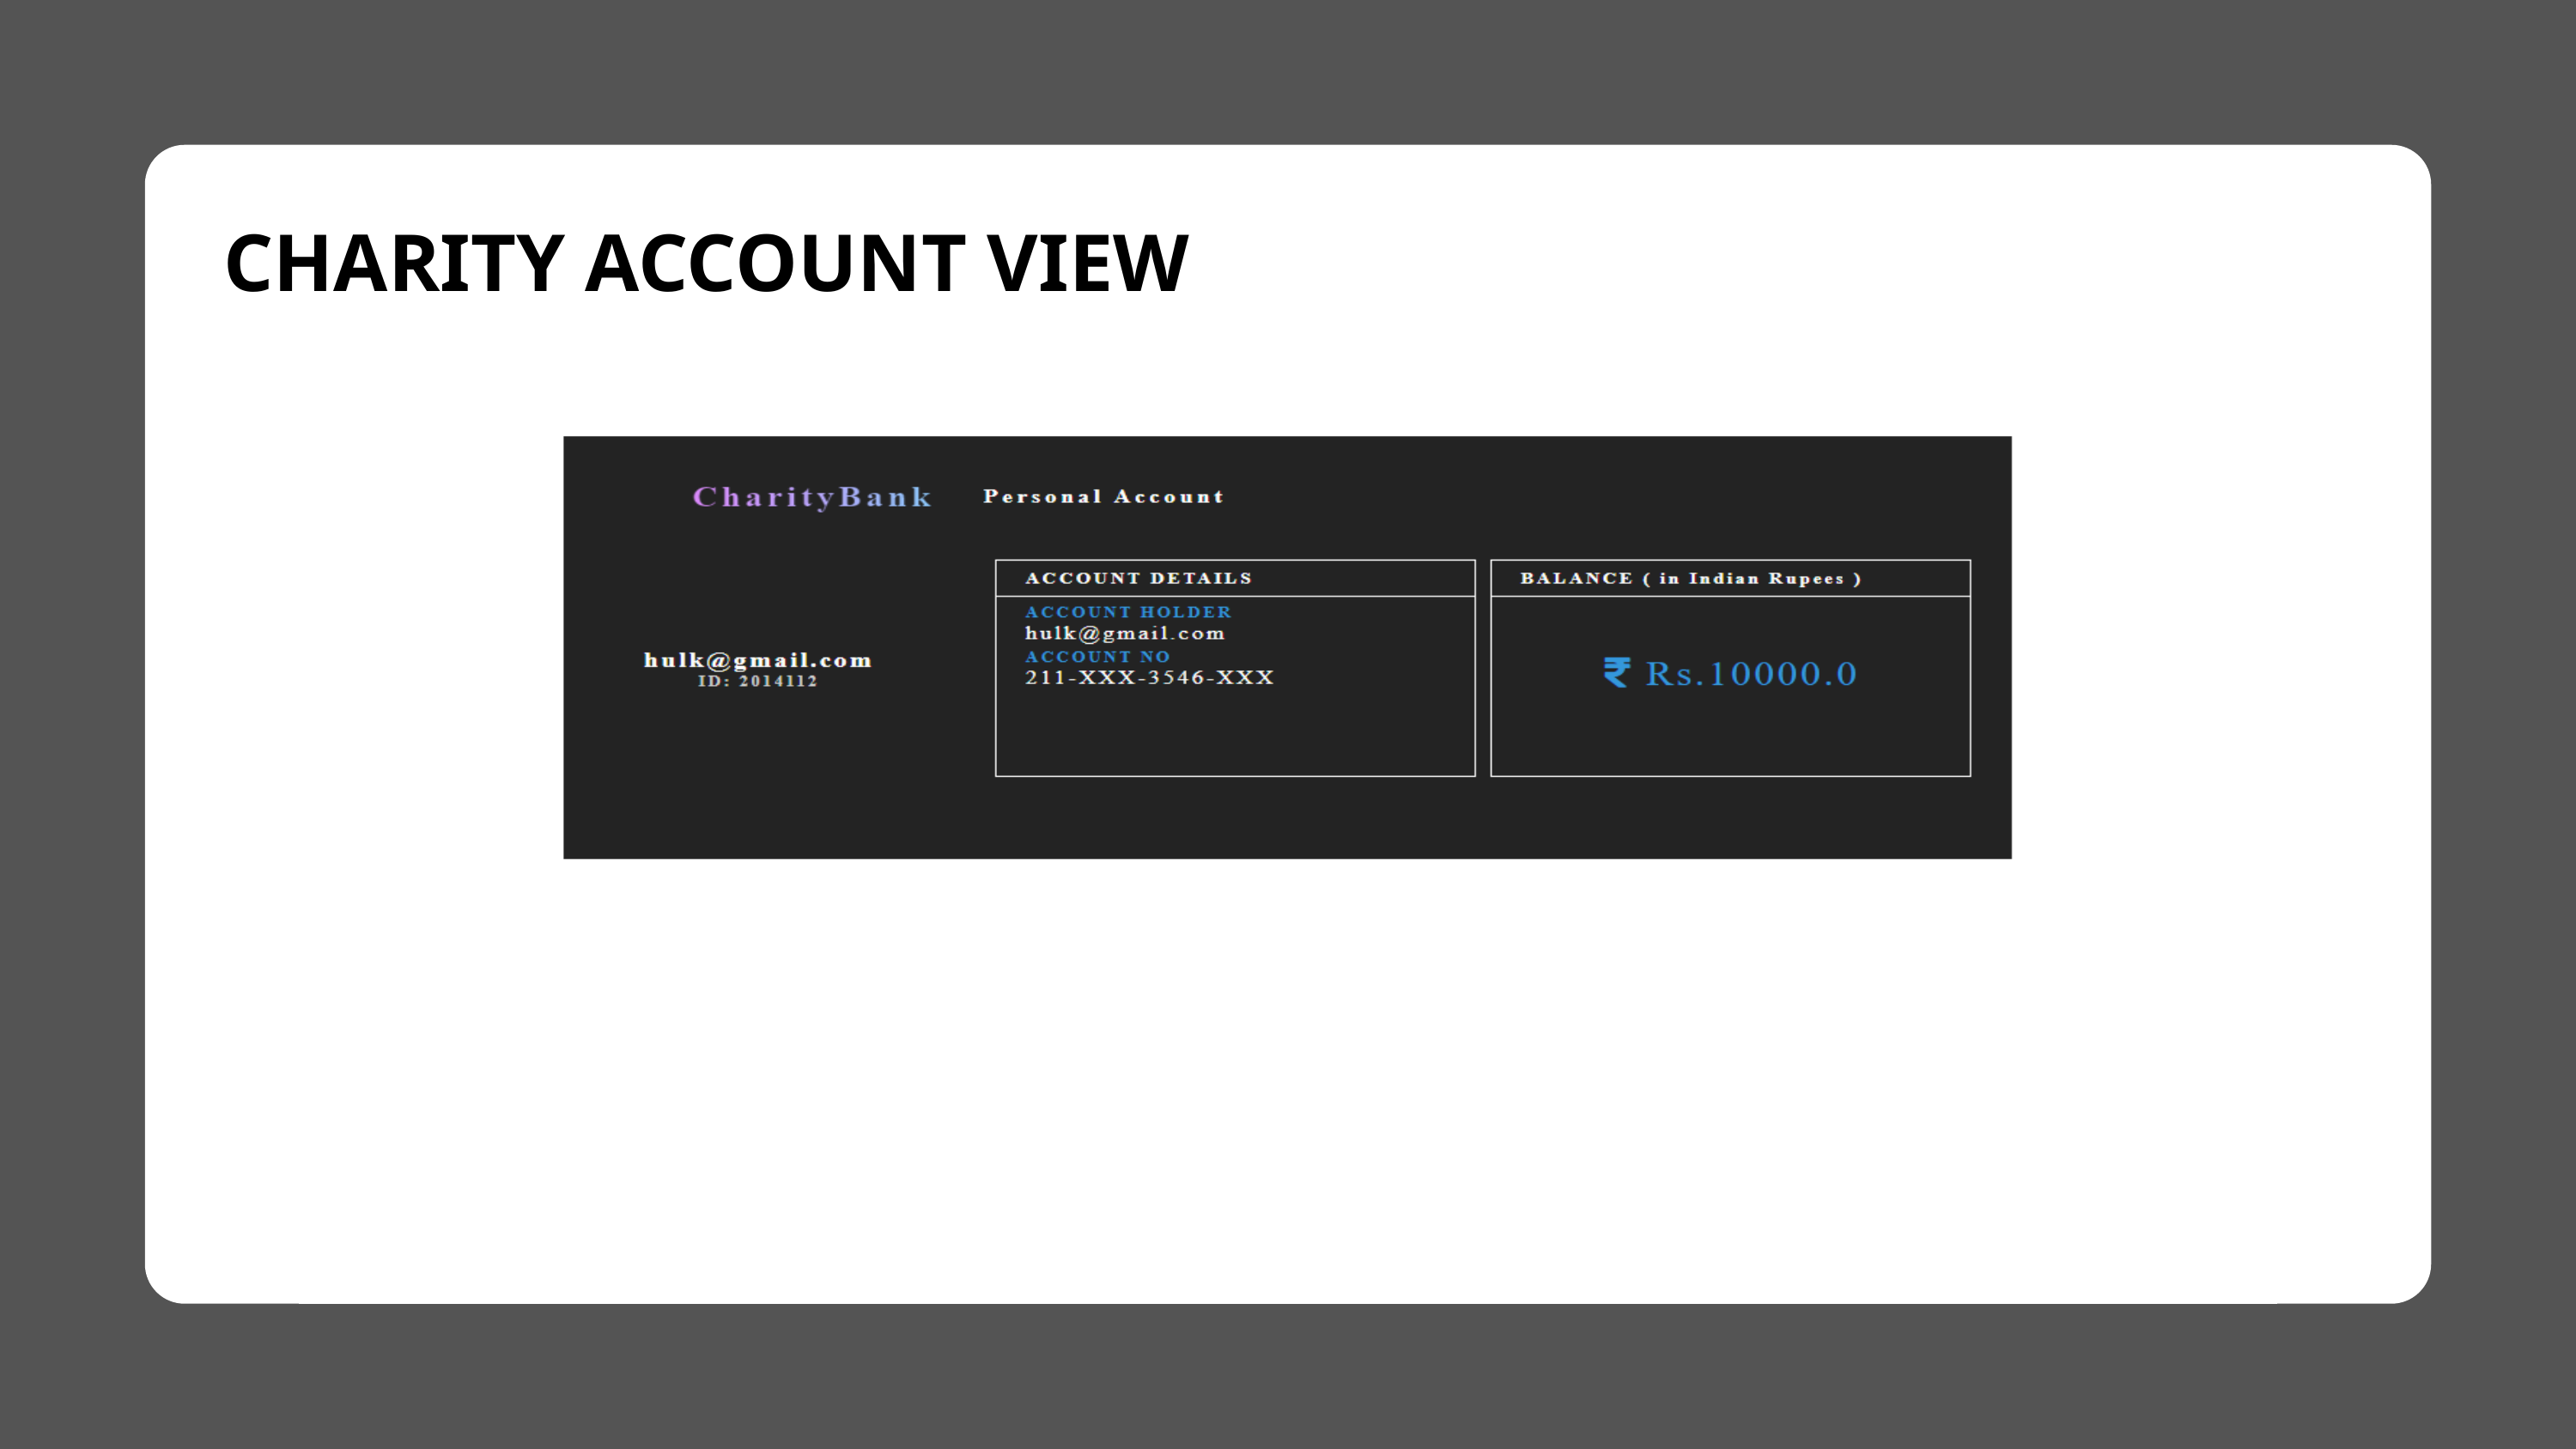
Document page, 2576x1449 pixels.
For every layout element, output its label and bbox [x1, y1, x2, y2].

text_box [144, 144, 2432, 1304]
picture [299, 376, 2277, 1304]
